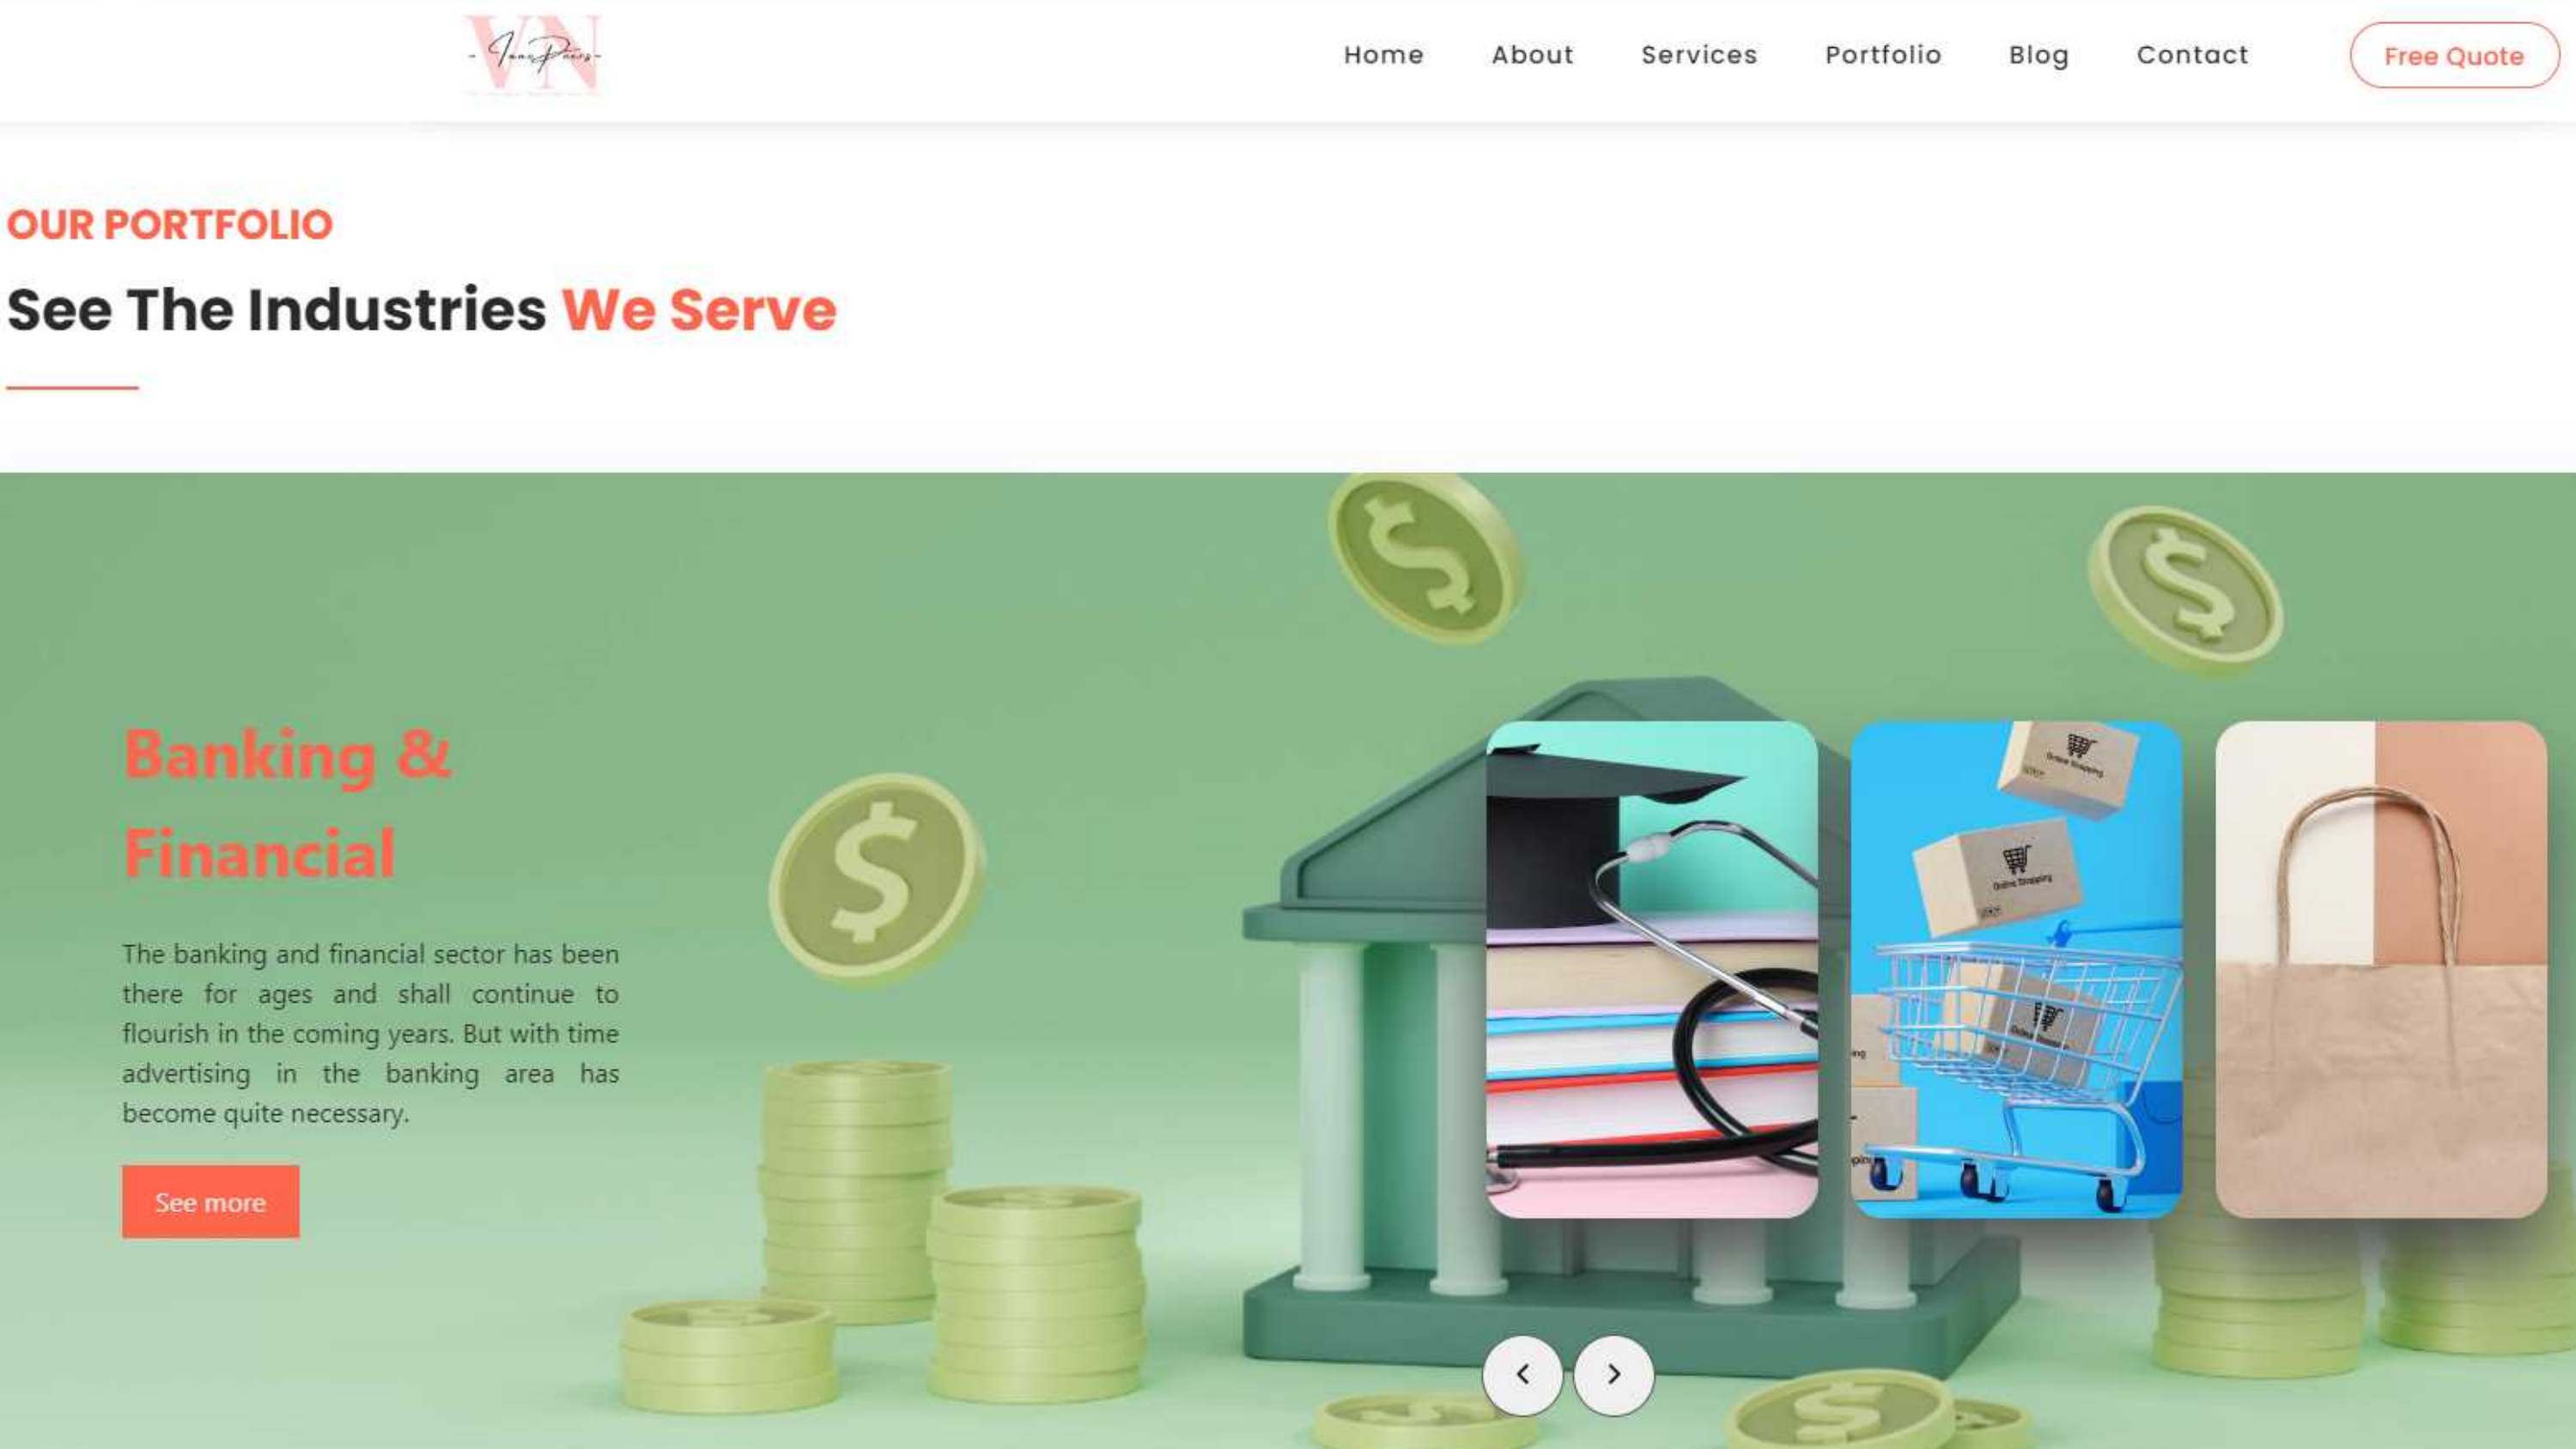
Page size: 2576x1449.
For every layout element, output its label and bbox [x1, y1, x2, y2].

text_box [0, 0, 2576, 1449]
